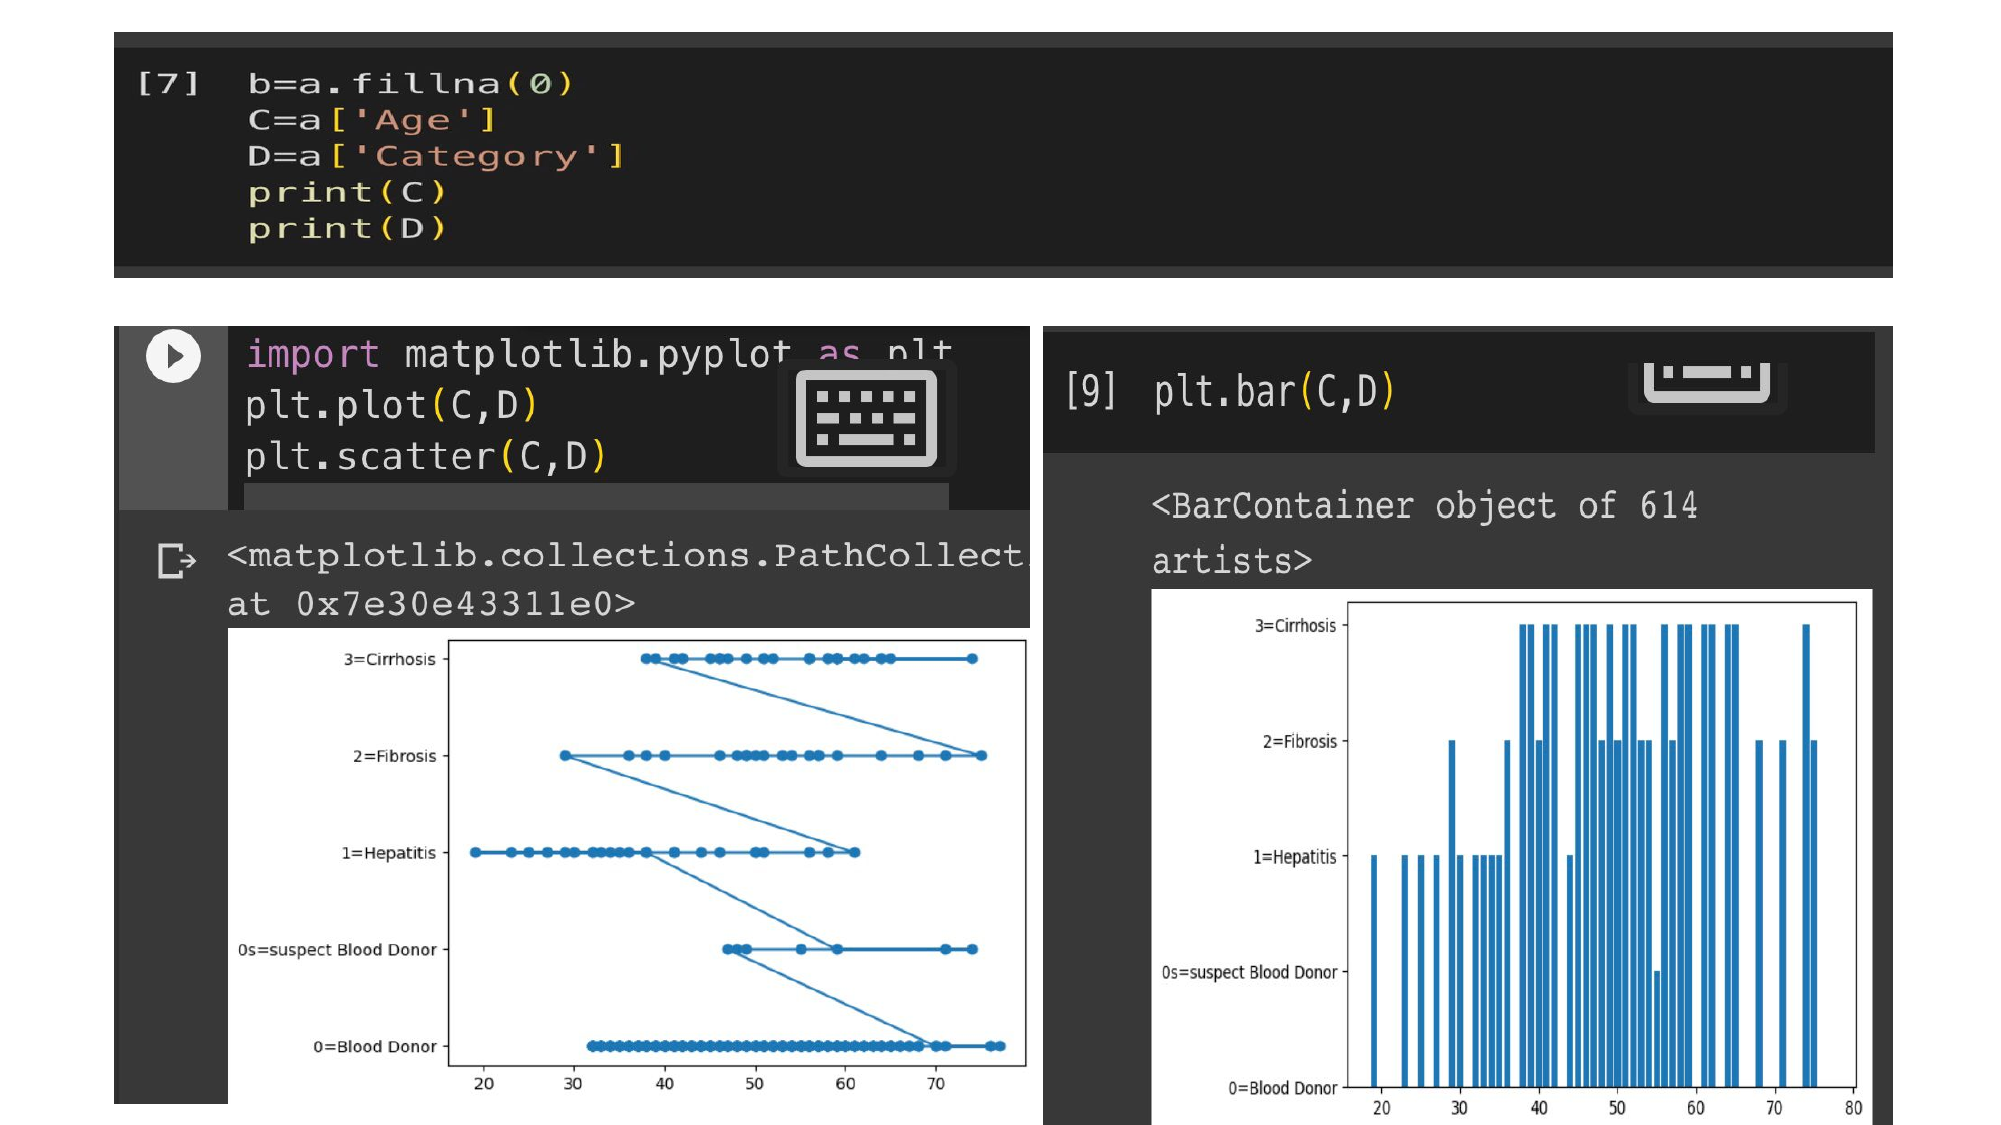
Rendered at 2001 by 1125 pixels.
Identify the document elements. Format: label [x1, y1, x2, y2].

list [114, 32, 1893, 278]
picture [114, 326, 1030, 1104]
picture [1042, 326, 1893, 1125]
